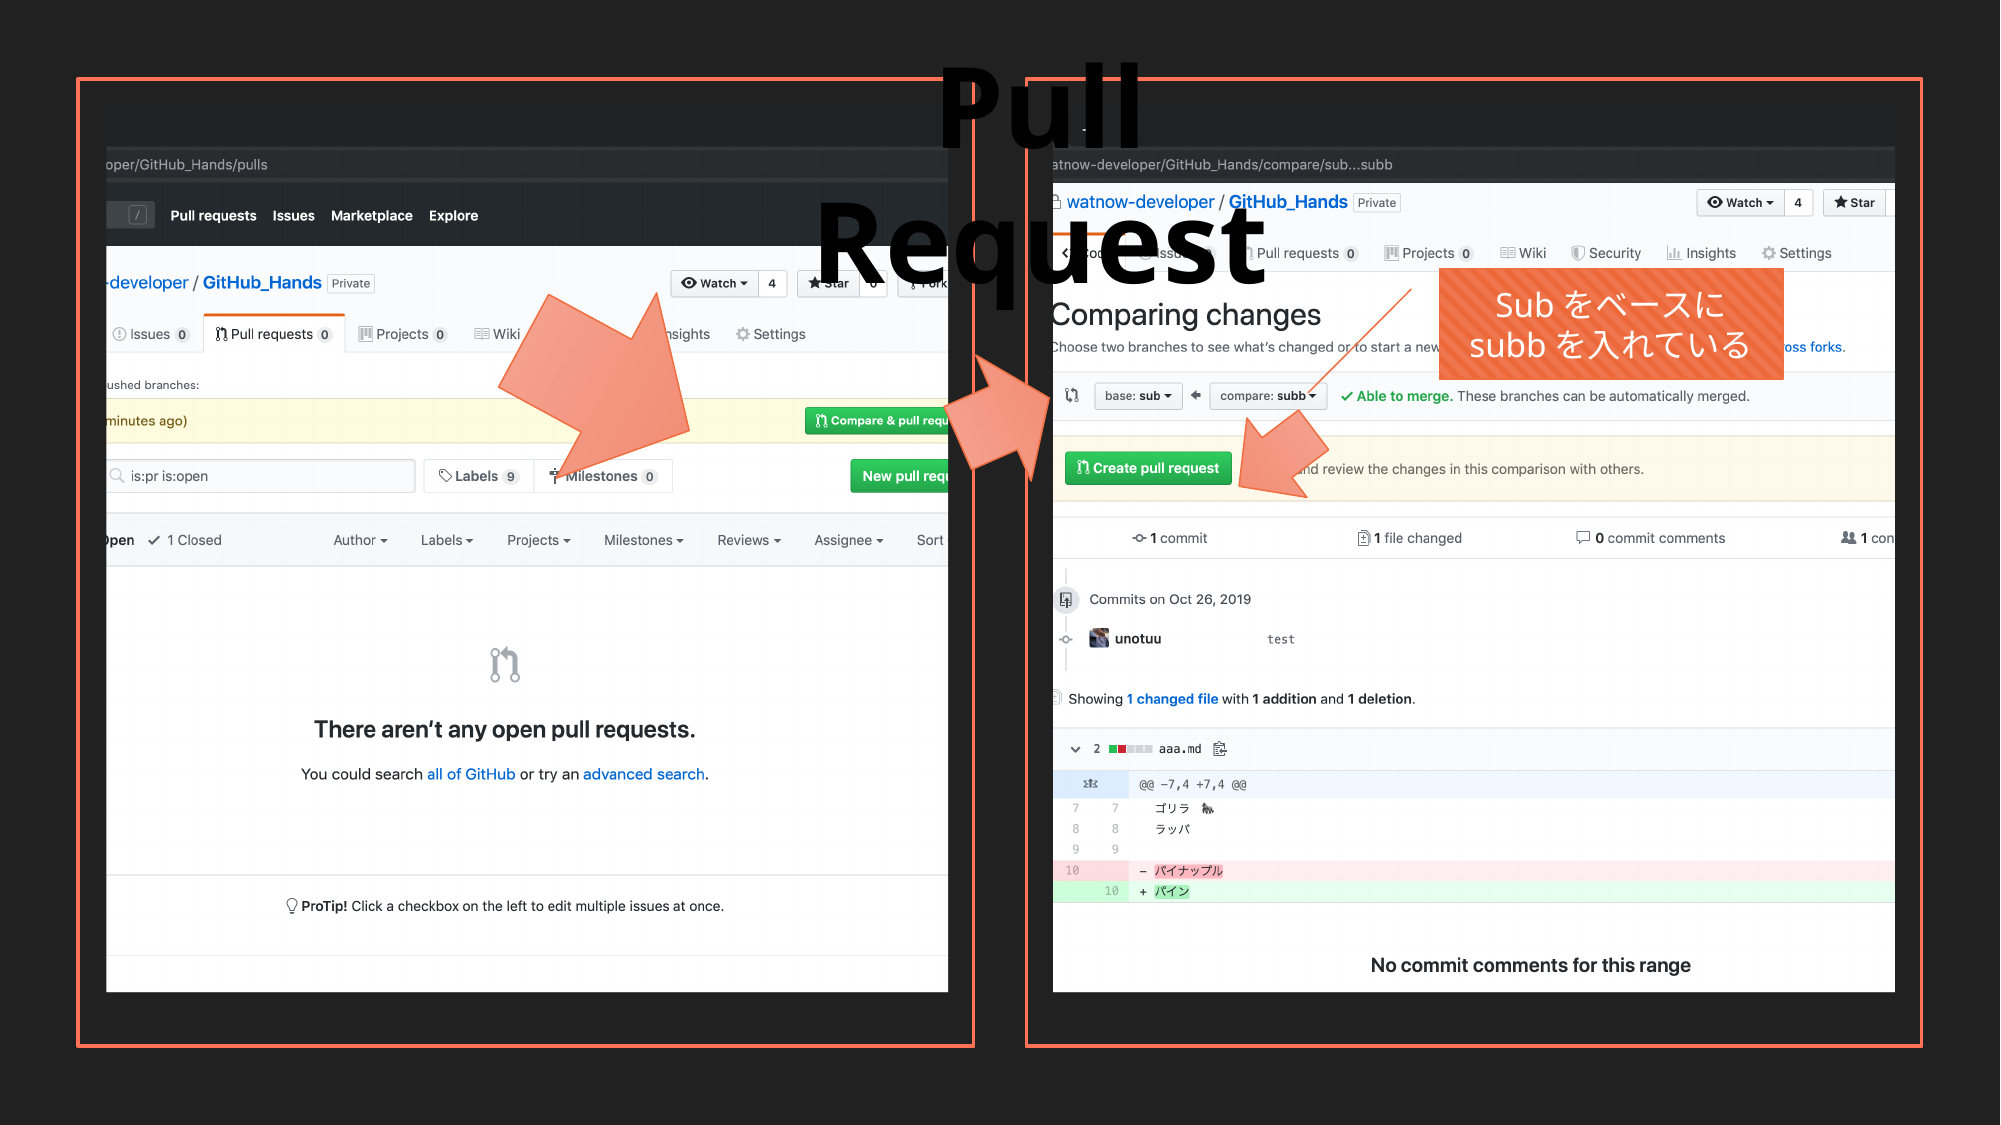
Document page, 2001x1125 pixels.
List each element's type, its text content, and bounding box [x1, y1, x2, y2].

text_box Pull Request [696, 0, 1384, 314]
text_box [0, 0, 2000, 1125]
text_box [77, 77, 975, 1048]
text_box [949, 354, 1050, 482]
picture [106, 105, 949, 1020]
text_box [1025, 77, 1923, 1048]
picture [1052, 105, 1896, 1020]
